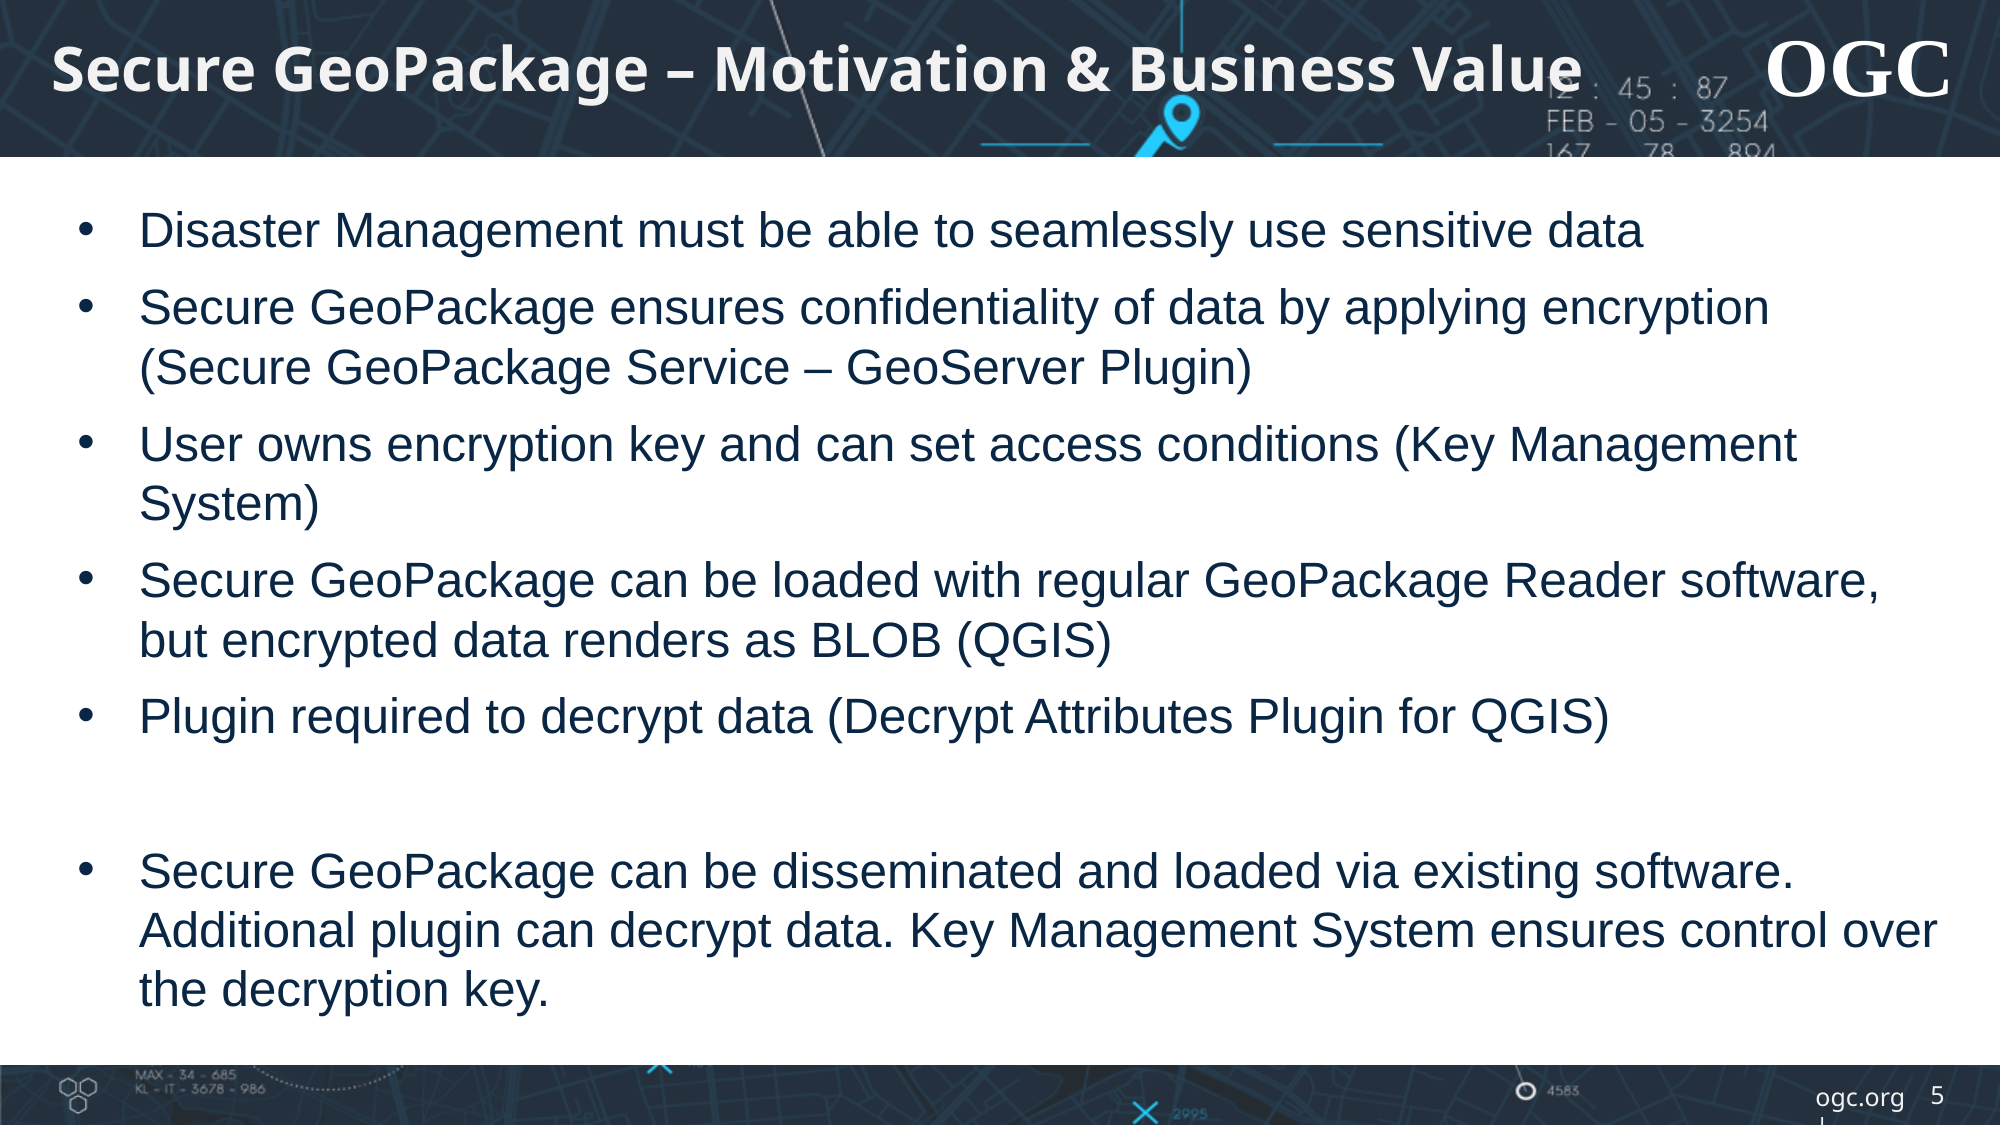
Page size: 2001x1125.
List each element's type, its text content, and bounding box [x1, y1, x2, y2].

list Disaster Management must be able to seamlessly use sensitive data Secure GeoPackage ensures confidentiality of data by applying encryption (Secure GeoPackage Service – GeoServer Plugin) User owns encryption key and can set access conditions (Key Management System) Secure GeoPackage can be loaded with regular GeoPackage Reader software, but encrypted data renders as BLOB (QGIS) Plugin required to decrypt data (Decrypt Attributes Plugin for QGIS) Secure GeoPackage can be disseminated and loaded via existing software. Additional plugin can decrypt data. Key Management System ensures control over the decryption key. [54, 190, 1960, 1028]
picture [51, 1069, 106, 1123]
slide_number 5 [1772, 1073, 1960, 1121]
title Secure GeoPackage – Motivation & Business Value [36, 9, 1762, 135]
